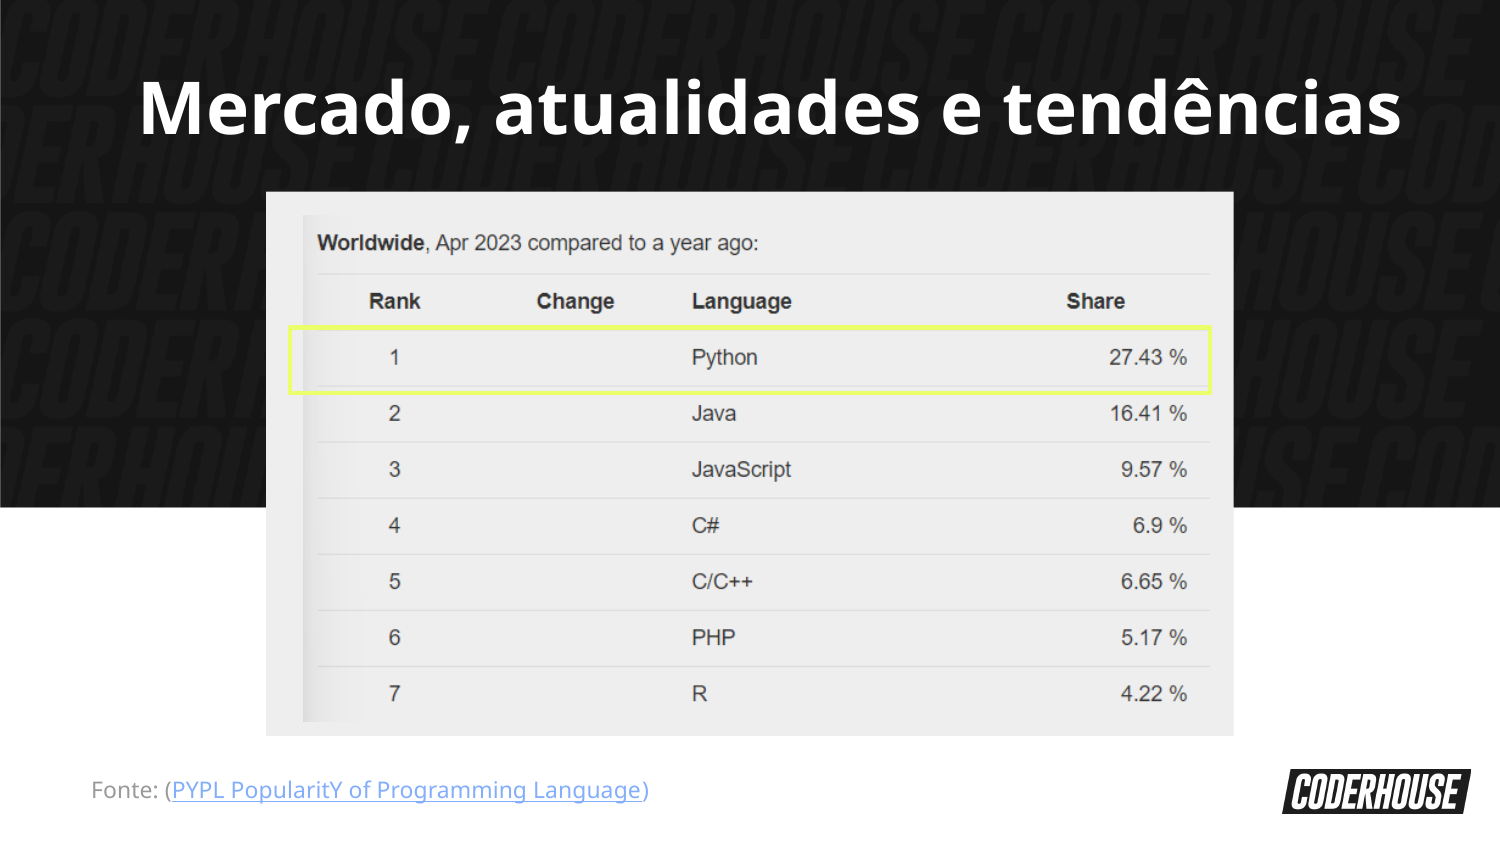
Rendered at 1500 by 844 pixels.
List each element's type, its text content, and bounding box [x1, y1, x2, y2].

text_box Fonte: (PYPL PopularitY of Programming Language) [76, 760, 1234, 822]
picture [0, 0, 1500, 844]
text_box [266, 191, 1234, 736]
text_box [290, 327, 298, 393]
text_box Mercado, atualidades e tendências [116, 56, 1425, 166]
